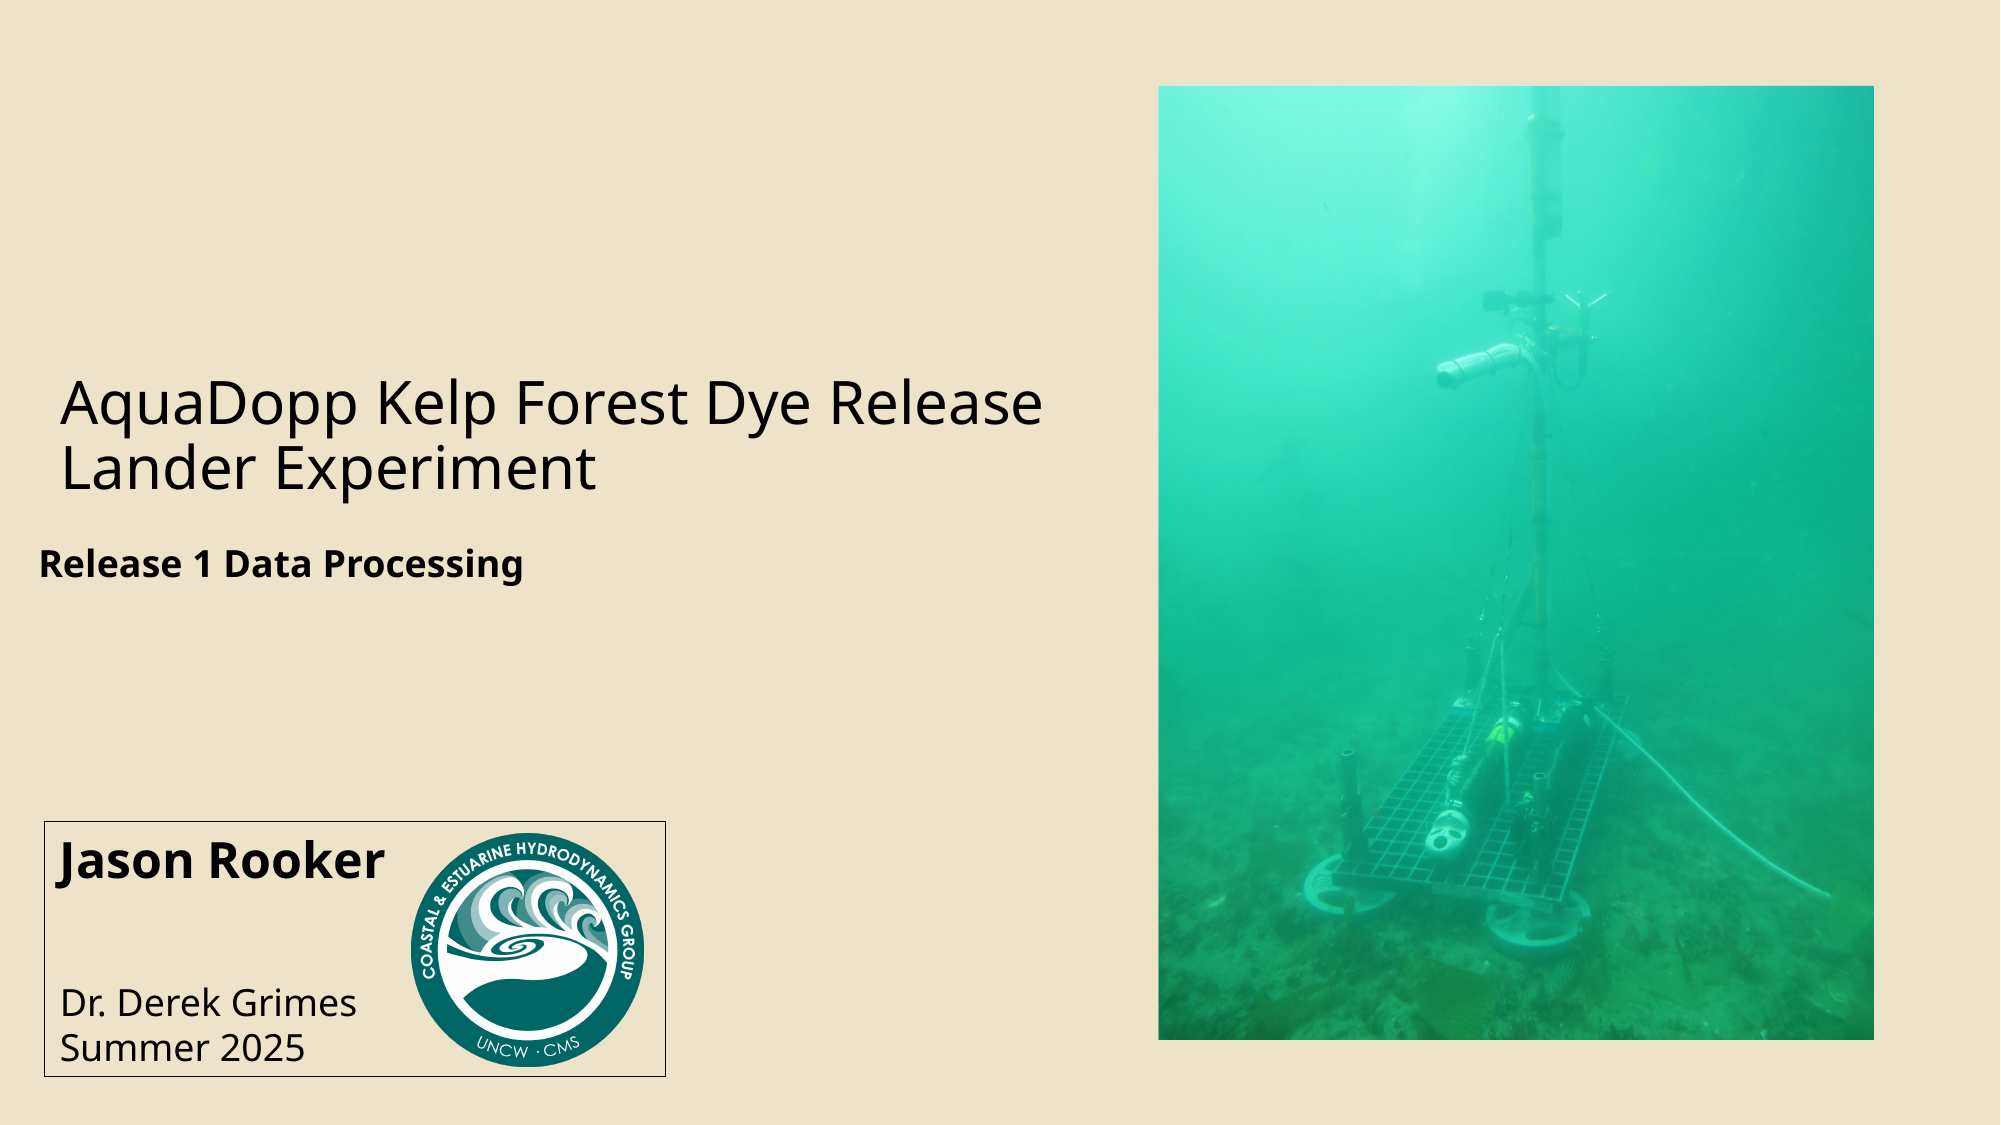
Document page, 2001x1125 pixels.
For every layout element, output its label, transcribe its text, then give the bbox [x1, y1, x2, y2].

picture [1038, 87, 1994, 1039]
text_box Release 1 Data Processing [0, 532, 682, 592]
picture [410, 833, 645, 1068]
title AquaDopp Kelp Forest Dye Release Lander Experiment [45, 363, 1038, 510]
text_box Jason Rooker Dr. Derek Grimes Summer 2025 [44, 821, 666, 1077]
